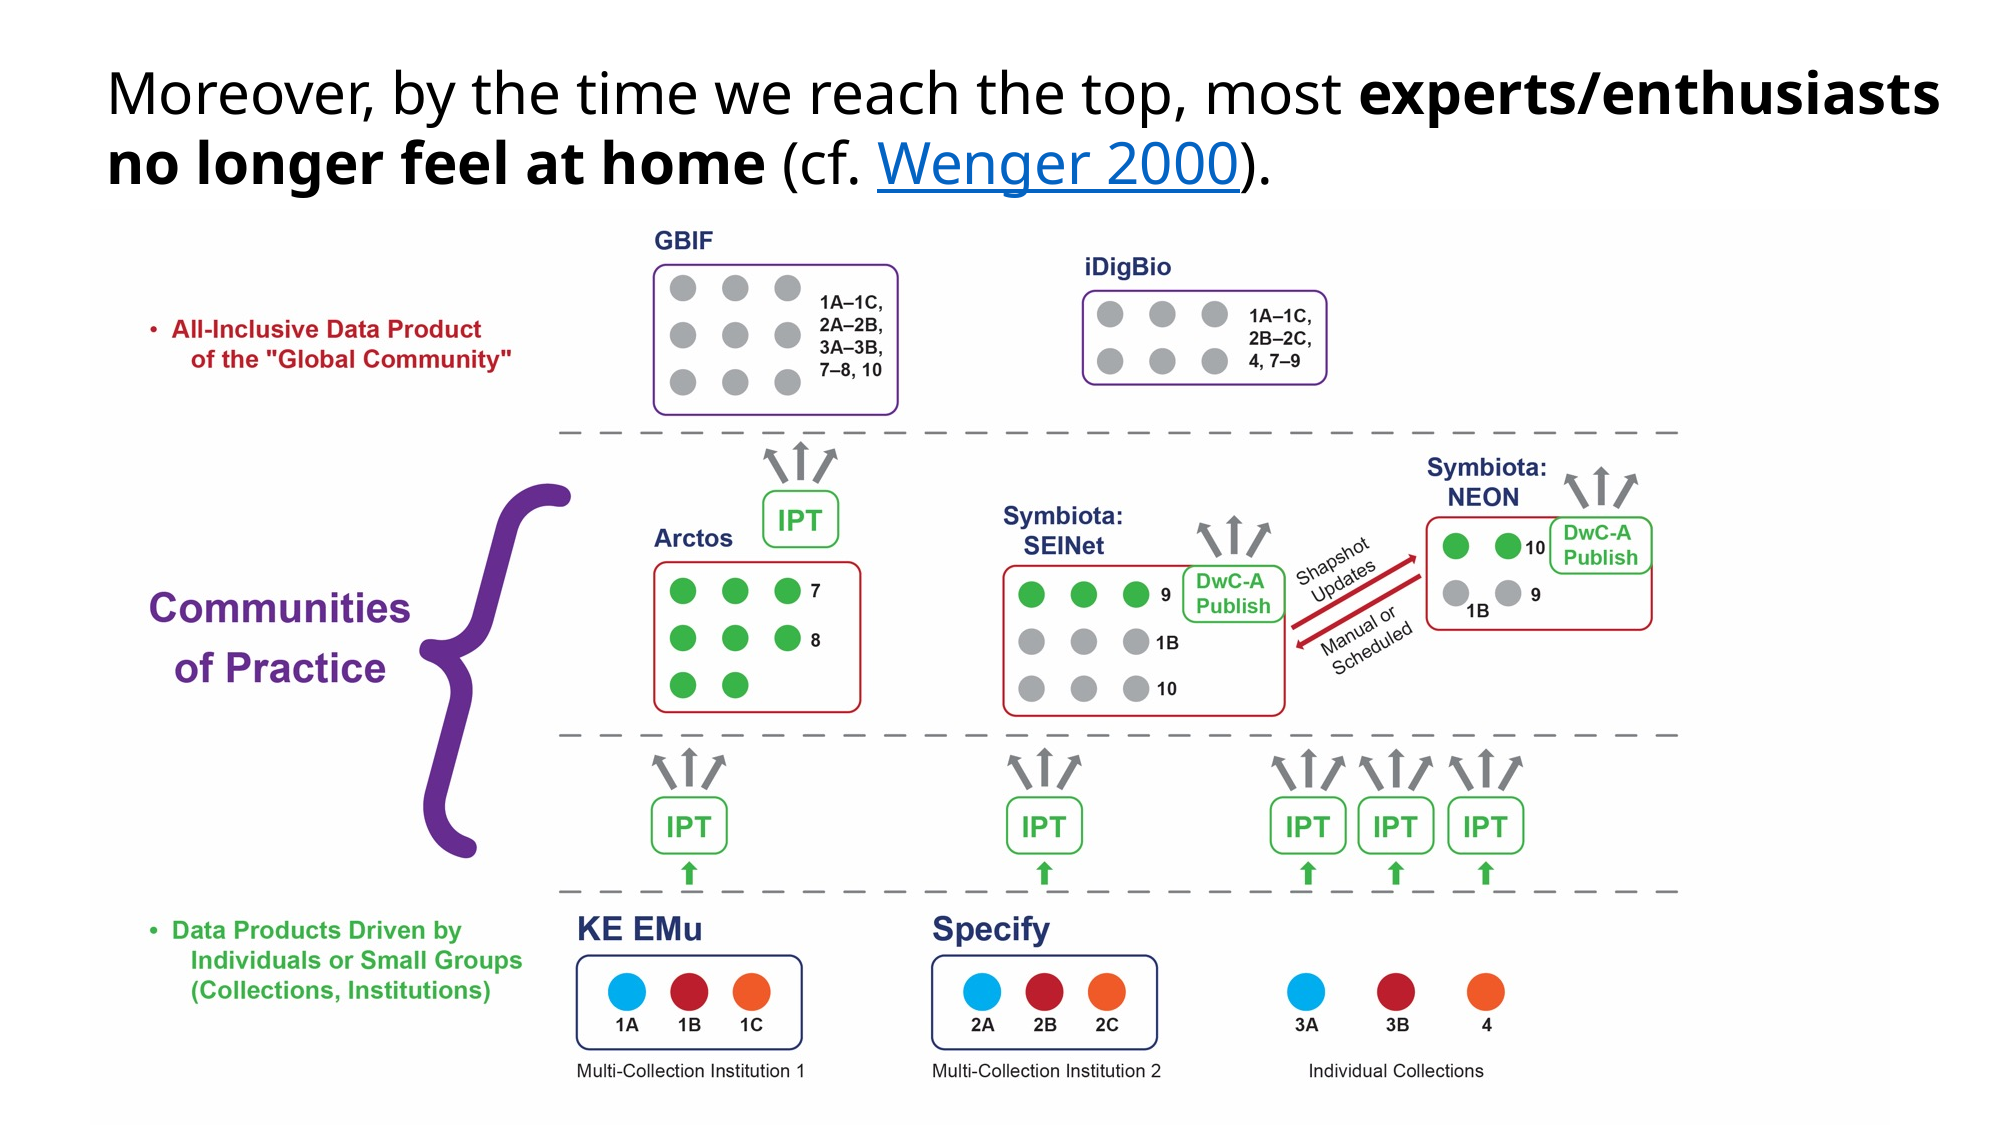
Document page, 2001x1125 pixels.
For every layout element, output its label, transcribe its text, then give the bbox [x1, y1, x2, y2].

picture [89, 209, 1890, 1125]
text_box Moreover, by the time we reach the top, most experts/enthusiasts no longer feel at home (cf. Wenger 2000). [0, 48, 2000, 213]
